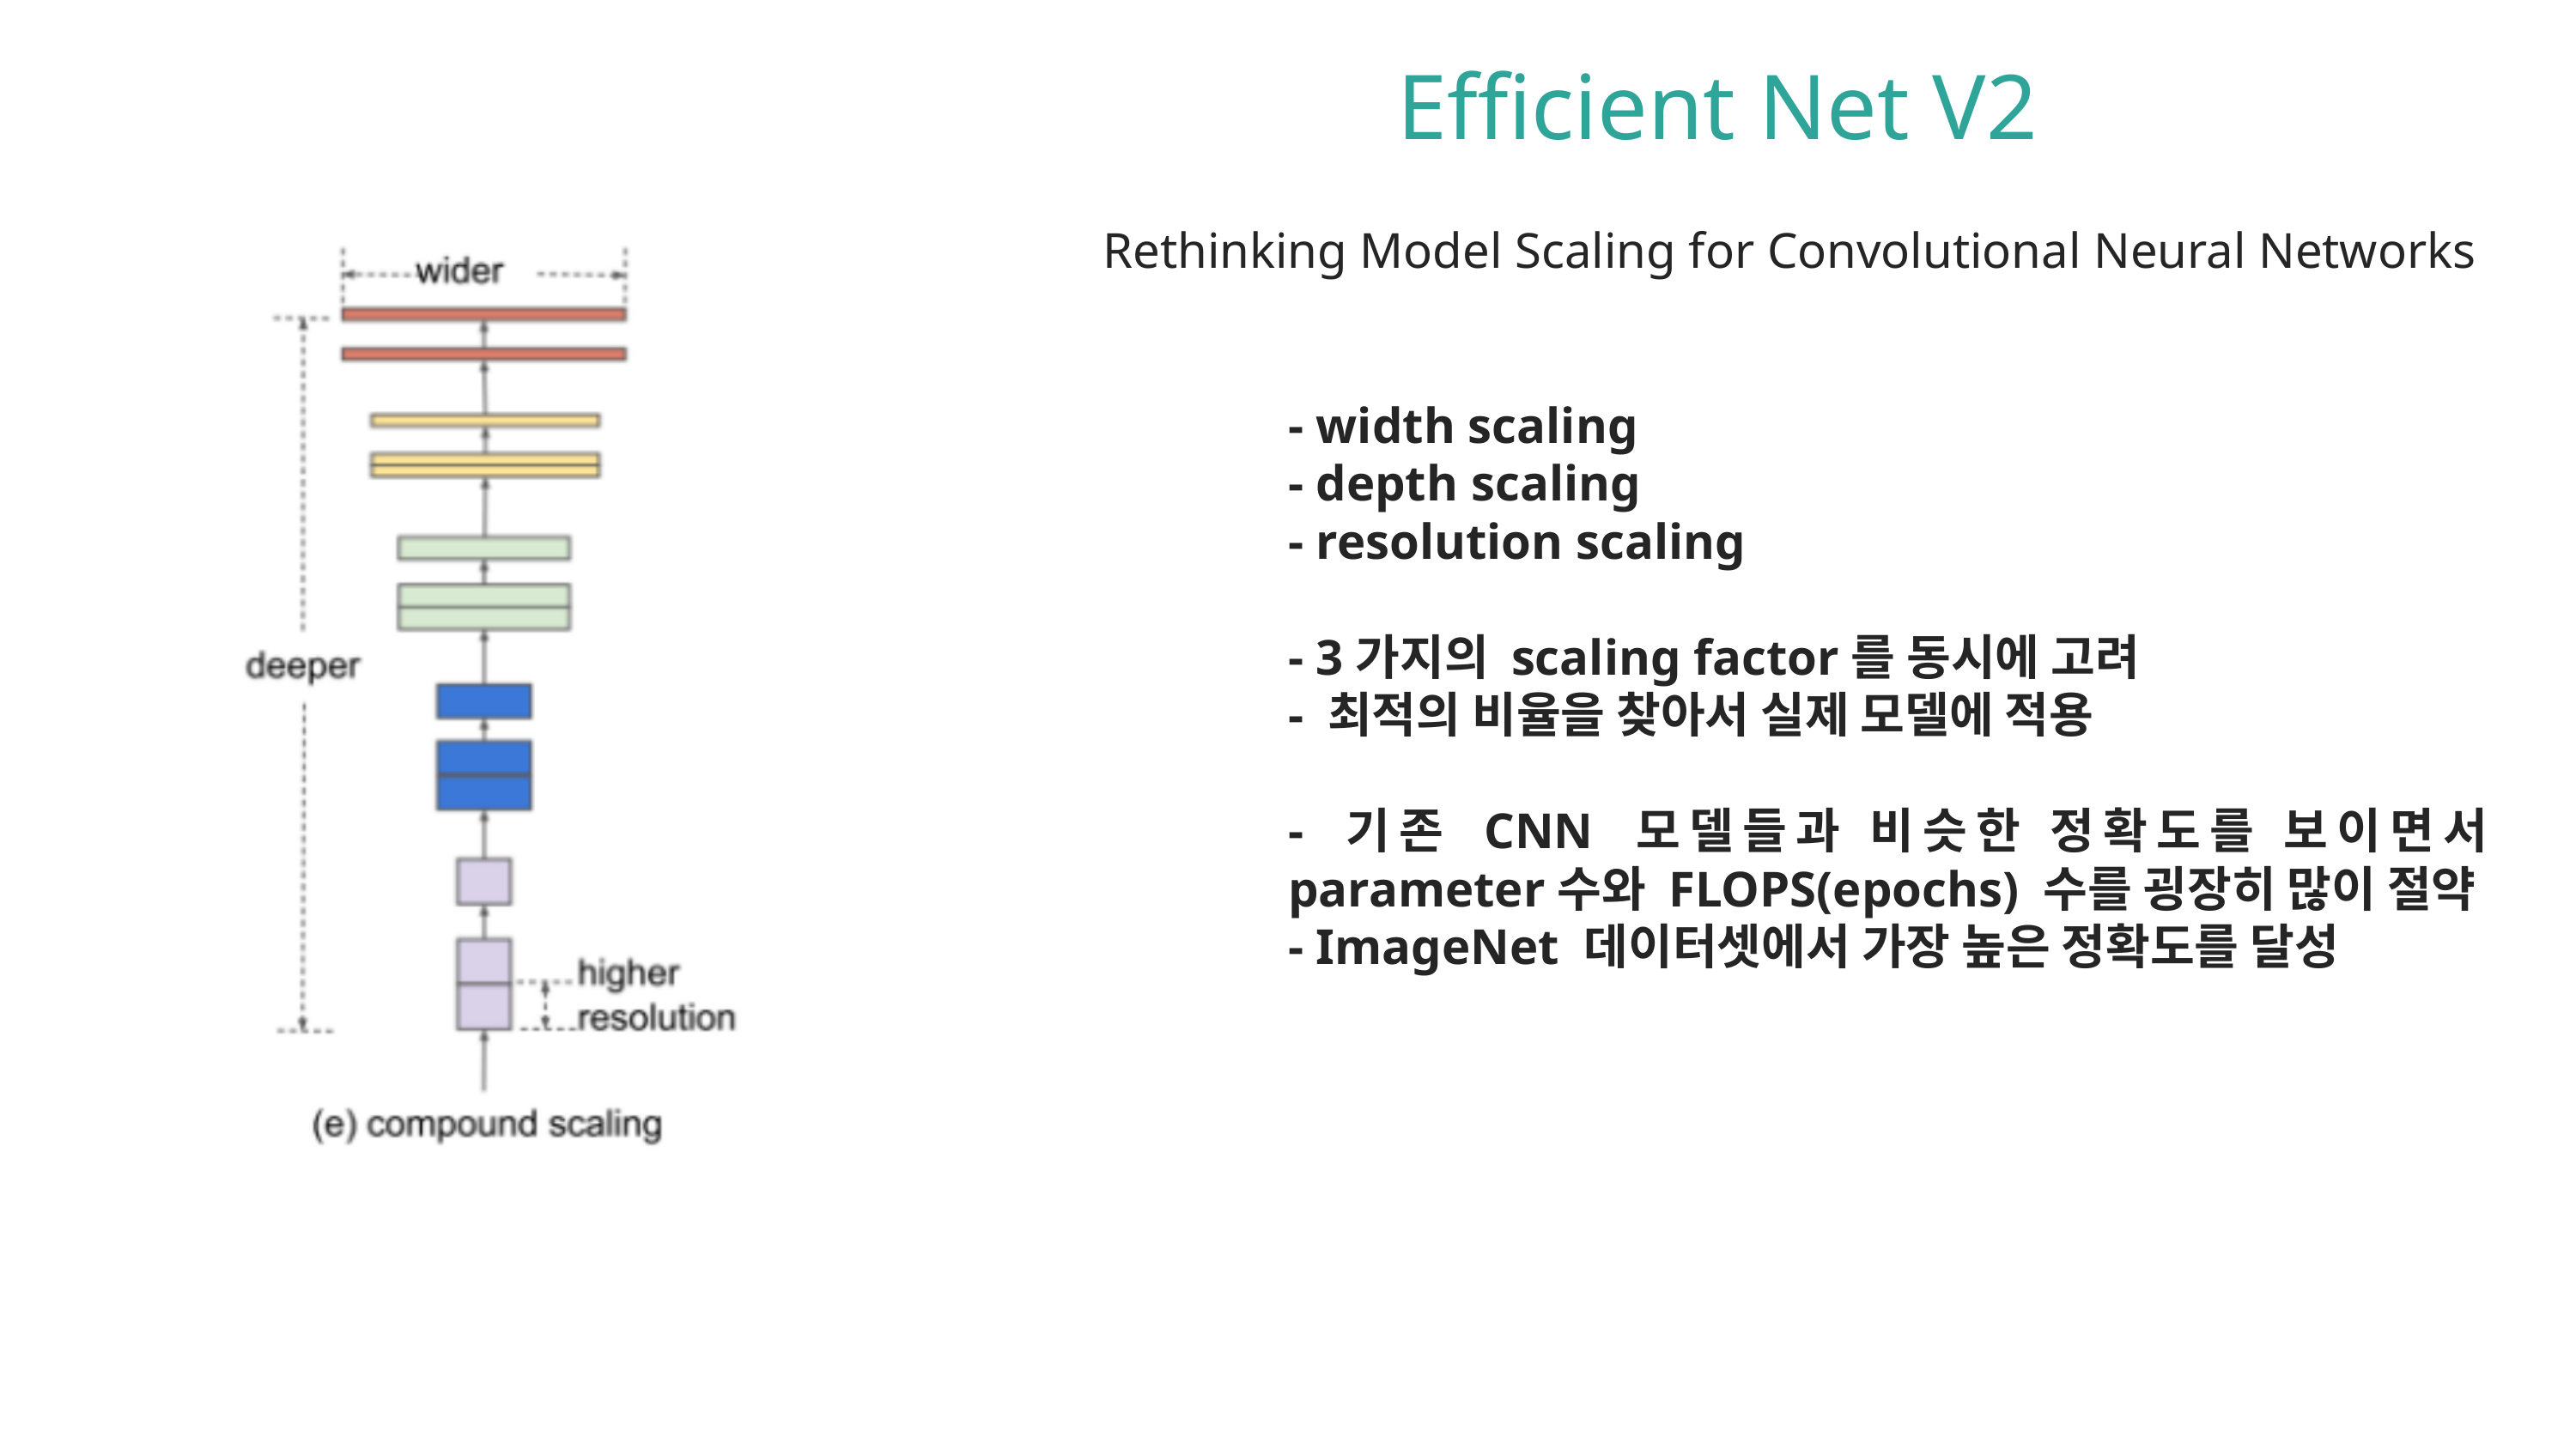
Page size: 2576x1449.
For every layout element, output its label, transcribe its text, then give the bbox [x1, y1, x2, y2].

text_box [153, 213, 834, 1194]
text_box - width scaling - depth scaling - resolution scaling - 3가지의 scaling factor를 동시에 고려 - 최적의 비율을 찾아서 실제 모델에 적용 - 기존 CNN 모델들과 비슷한 정확도를 보이면서 parameter수와 FLOPS(epochs) 수를 굉장히 많이 절약 - ImageNet 데이터셋에서 가장 높은 정확도를 달성 [1275, 388, 2501, 1404]
text_box Rethinking Model Scaling for Convolutional Neural Networks [1090, 213, 2576, 333]
text_box Efficient Net V2 [1151, 44, 2283, 238]
